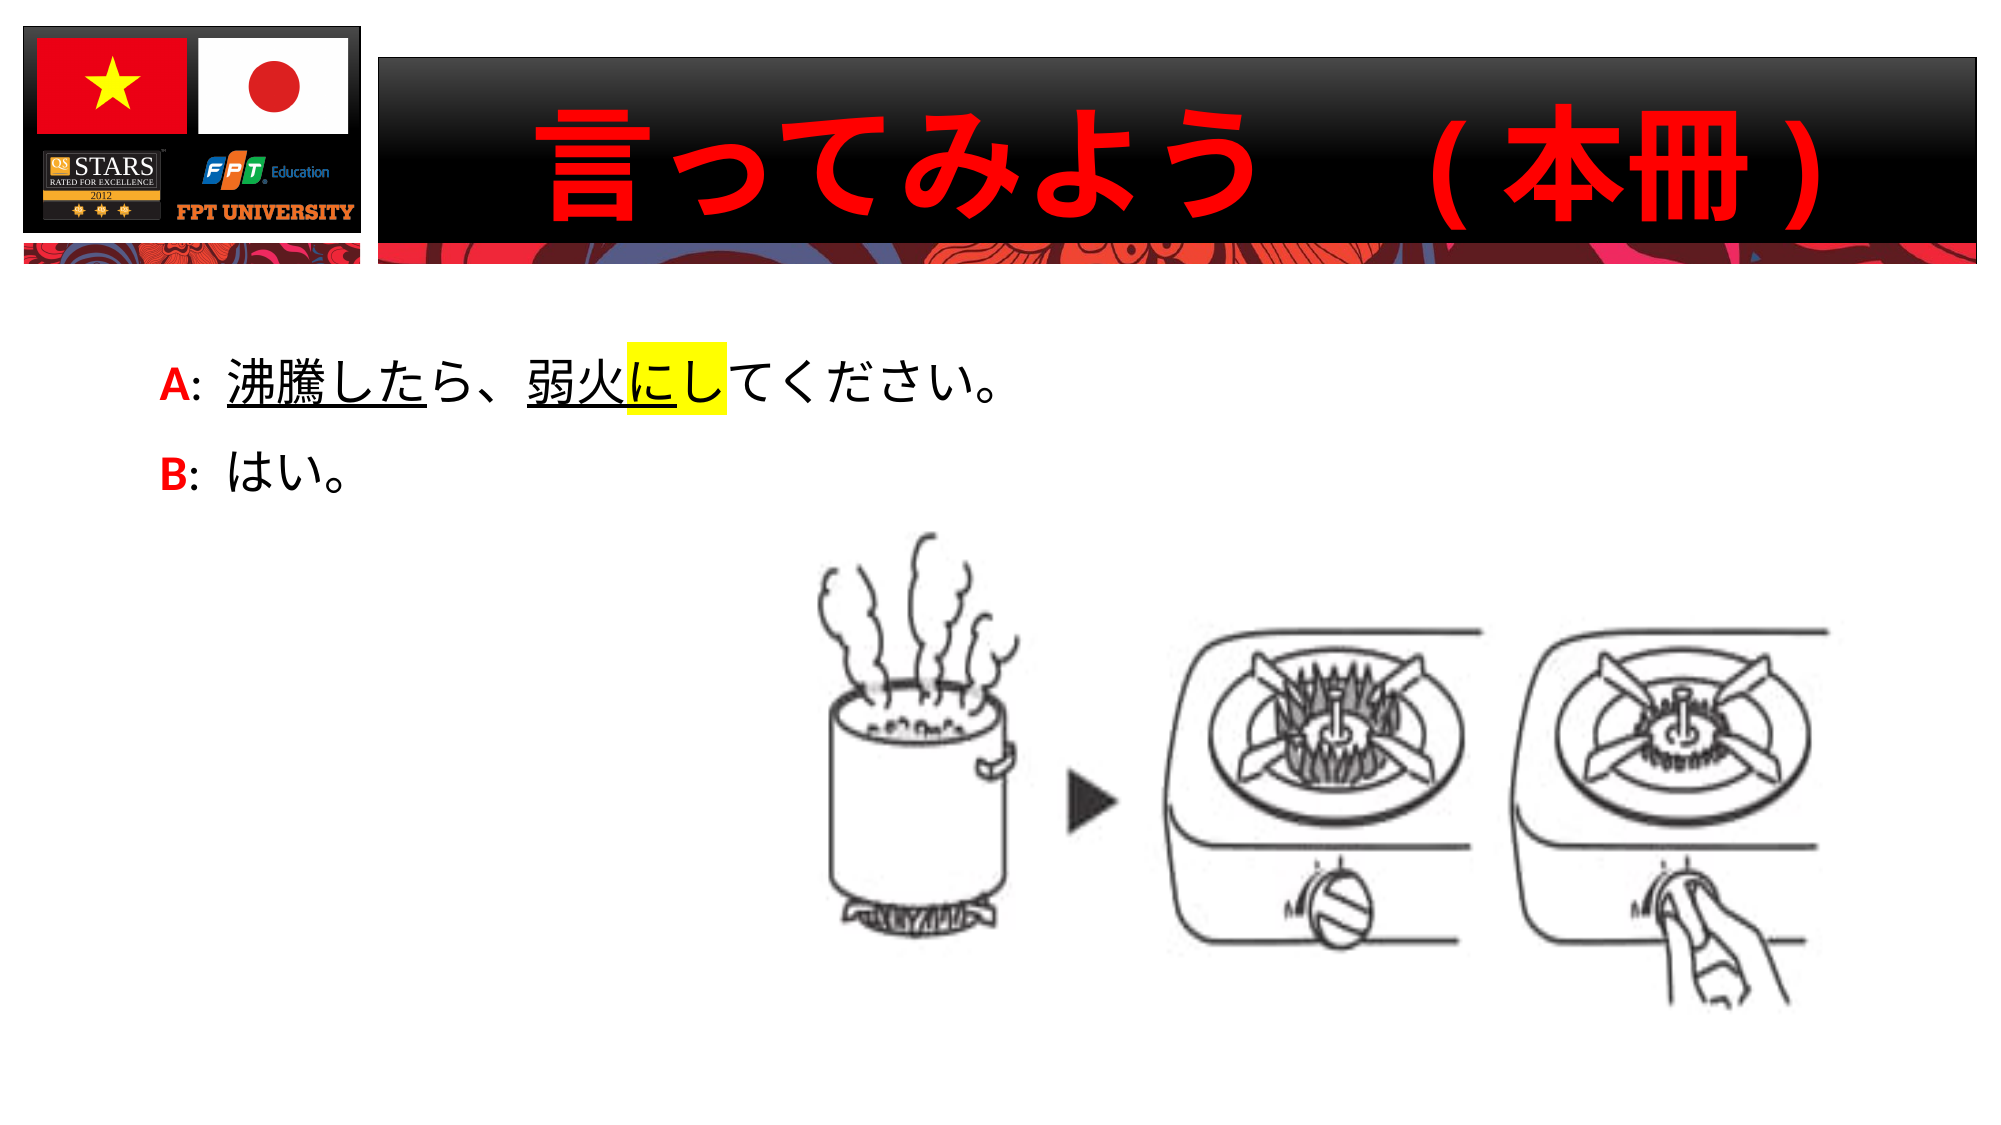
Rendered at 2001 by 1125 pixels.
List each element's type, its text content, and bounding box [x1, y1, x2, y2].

picture [378, 243, 1977, 264]
picture [36, 136, 361, 233]
picture [797, 477, 1872, 1064]
text_box A: 沸騰したら、弱火にしてください。 B: はい。 [145, 312, 1040, 508]
picture [37, 38, 187, 134]
picture [198, 38, 349, 134]
text_box 言ってみよう (本冊) [378, 57, 1977, 243]
picture [23, 243, 361, 264]
text_box [23, 26, 361, 233]
